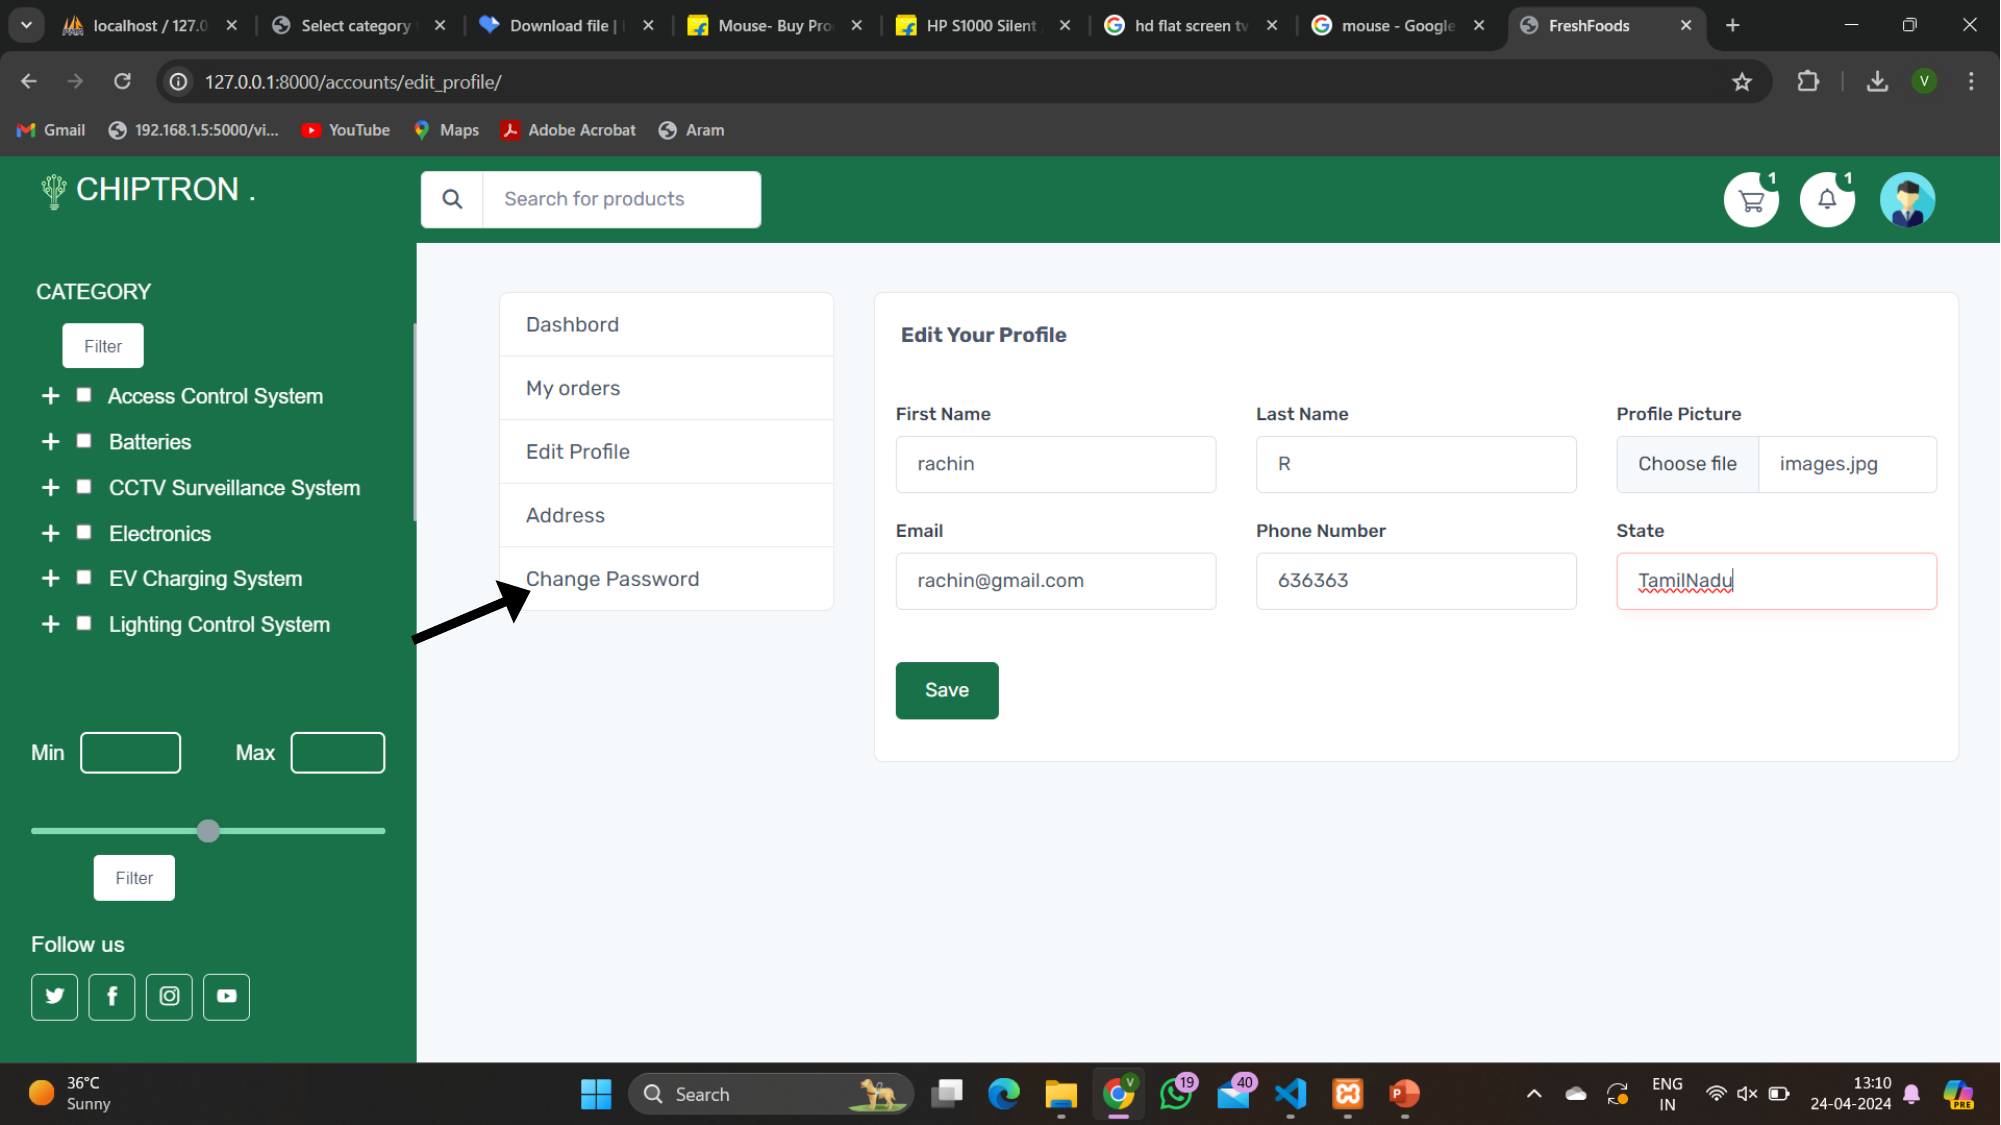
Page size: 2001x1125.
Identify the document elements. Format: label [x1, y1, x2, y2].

text_box [412, 590, 531, 641]
picture [0, 0, 2000, 1125]
